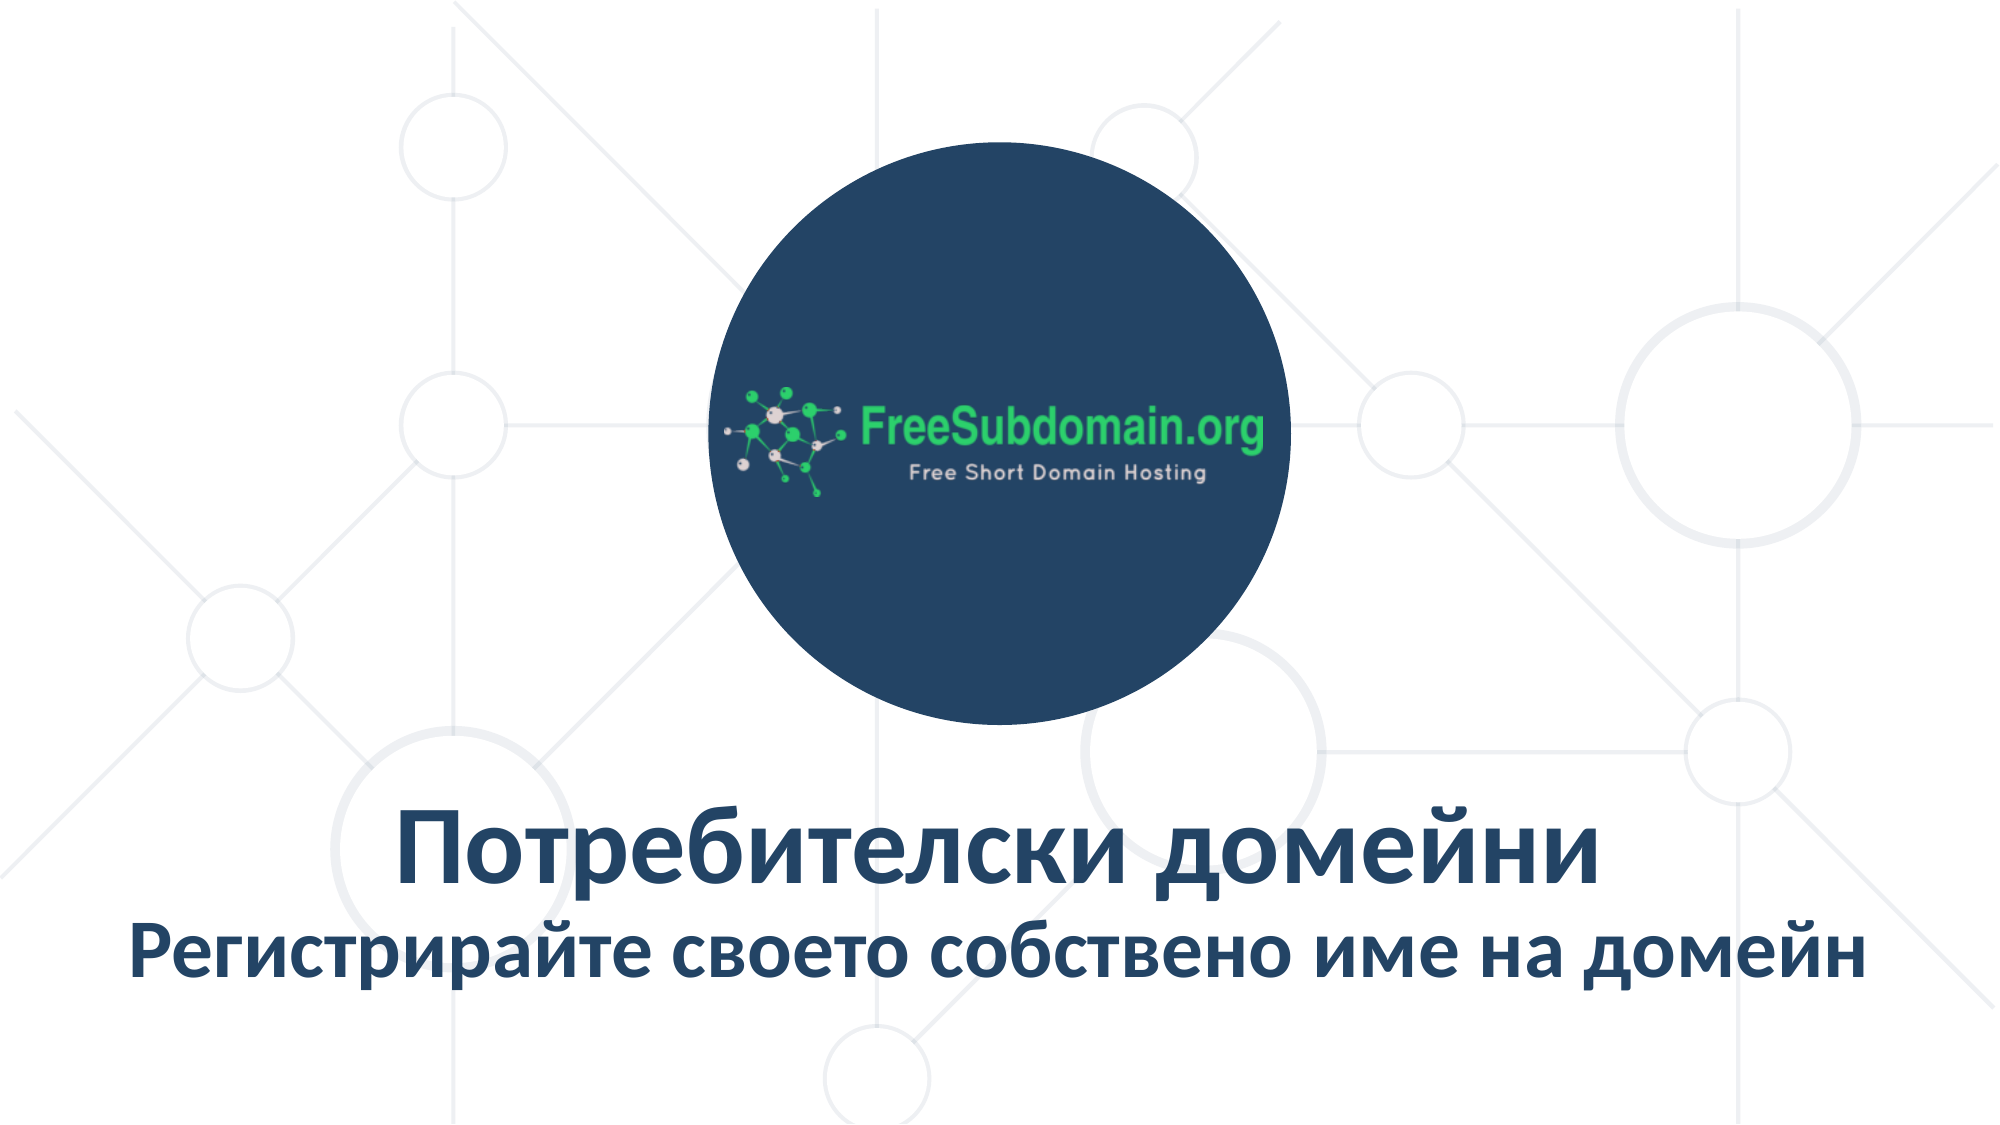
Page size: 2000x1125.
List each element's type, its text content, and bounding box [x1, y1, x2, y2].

picture [724, 387, 1263, 497]
list Регистрирайте своето собствено име на домейн [100, 900, 1899, 983]
list Потребителски домейни [100, 771, 1899, 898]
